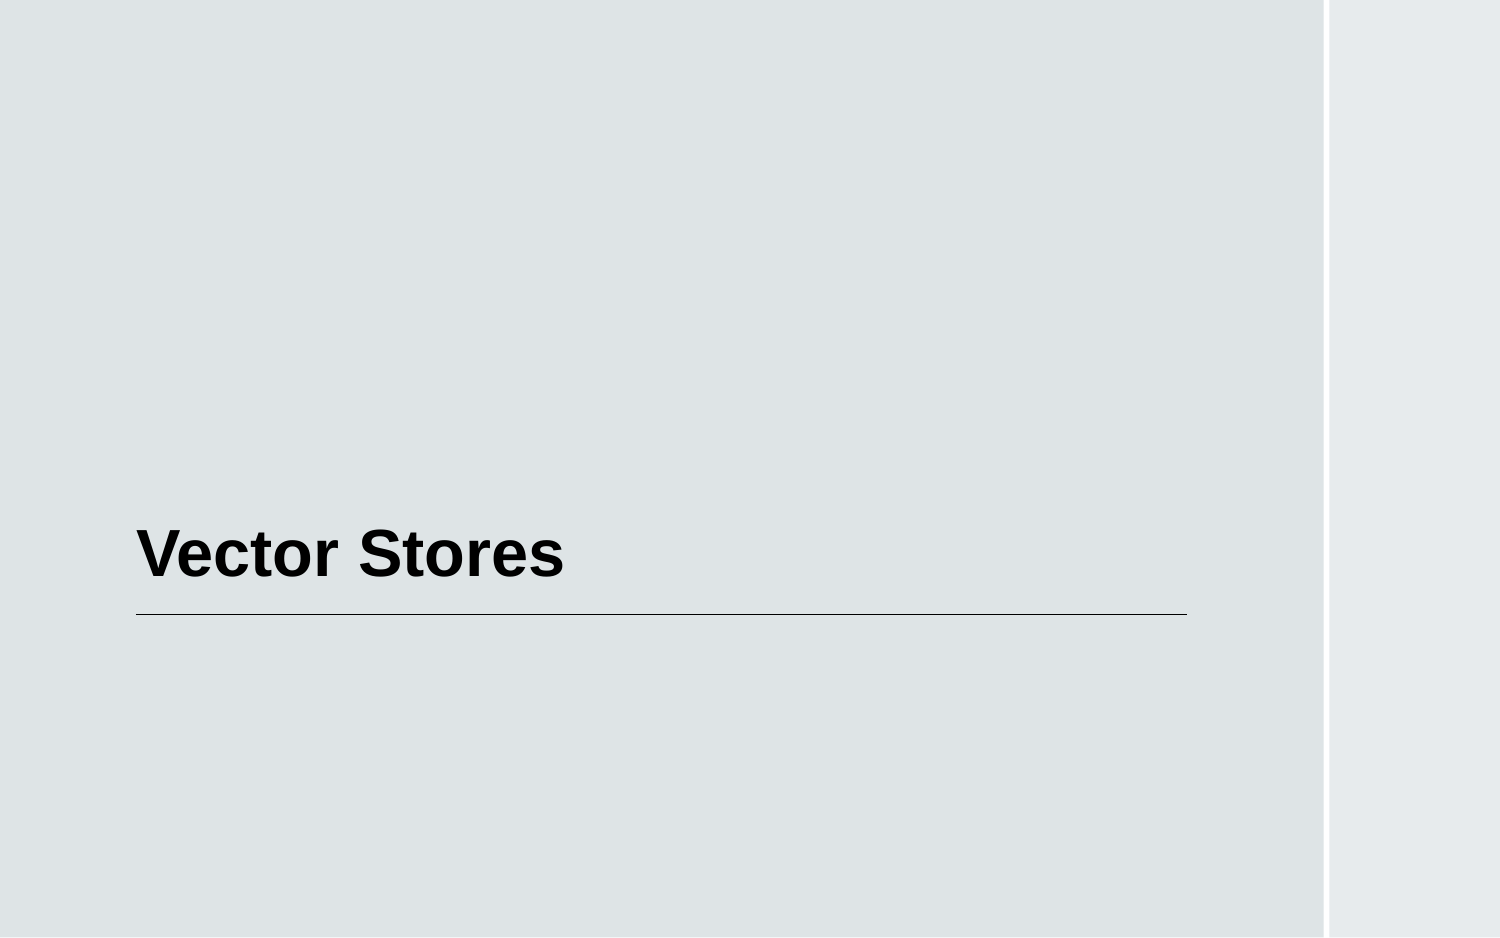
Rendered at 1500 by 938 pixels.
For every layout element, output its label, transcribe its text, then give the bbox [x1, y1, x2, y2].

title Vector Stores [135, 256, 1187, 599]
